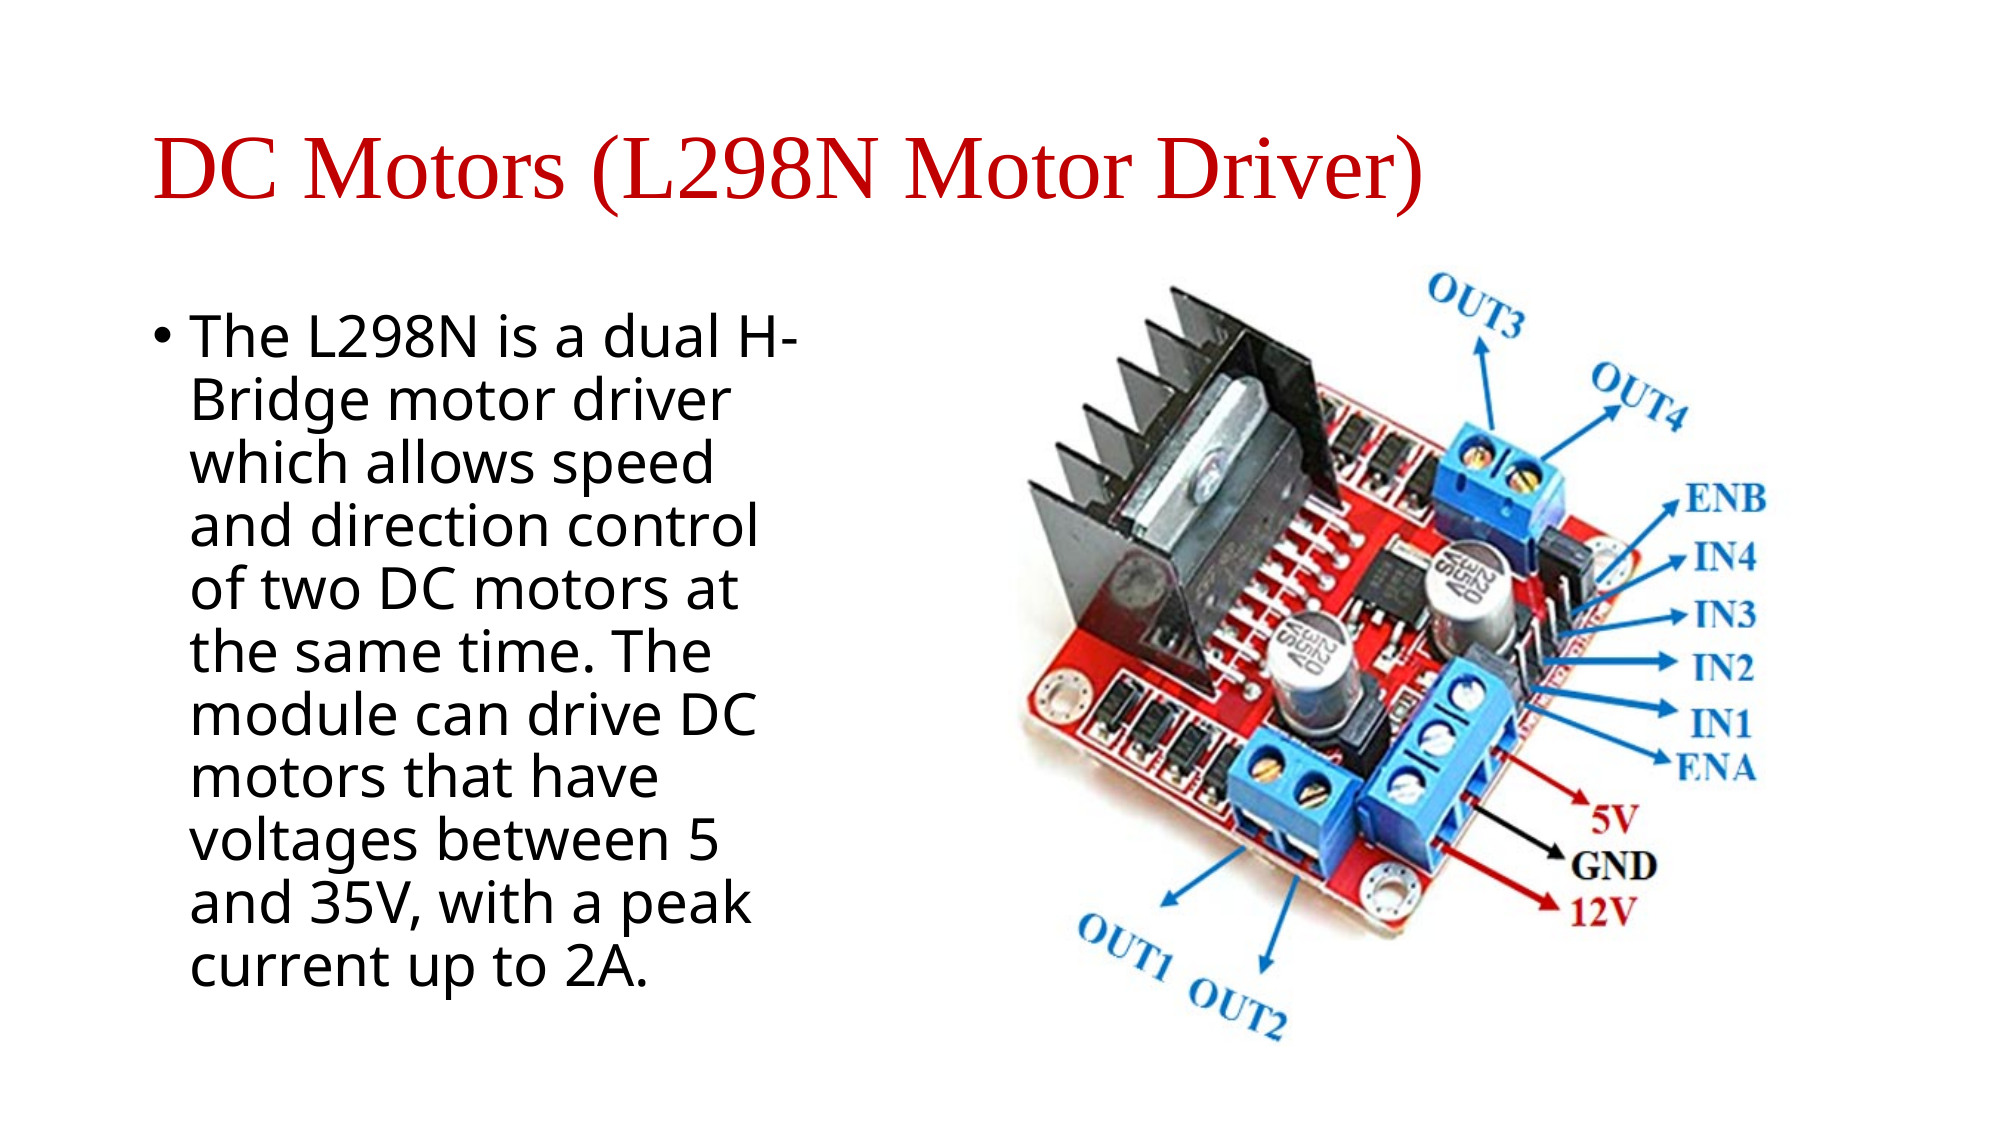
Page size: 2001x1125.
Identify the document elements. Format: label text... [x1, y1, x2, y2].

title DC Motors (L298N Motor Driver) [137, 59, 1863, 278]
picture [843, 265, 1952, 1047]
list The L298N is a dual H-Bridge motor driver which allows speed and direction control of two DC motors at the same time. The module can drive DC motors that have voltages between 5 and 35V, with a peak current up to 2A. [137, 299, 843, 1014]
